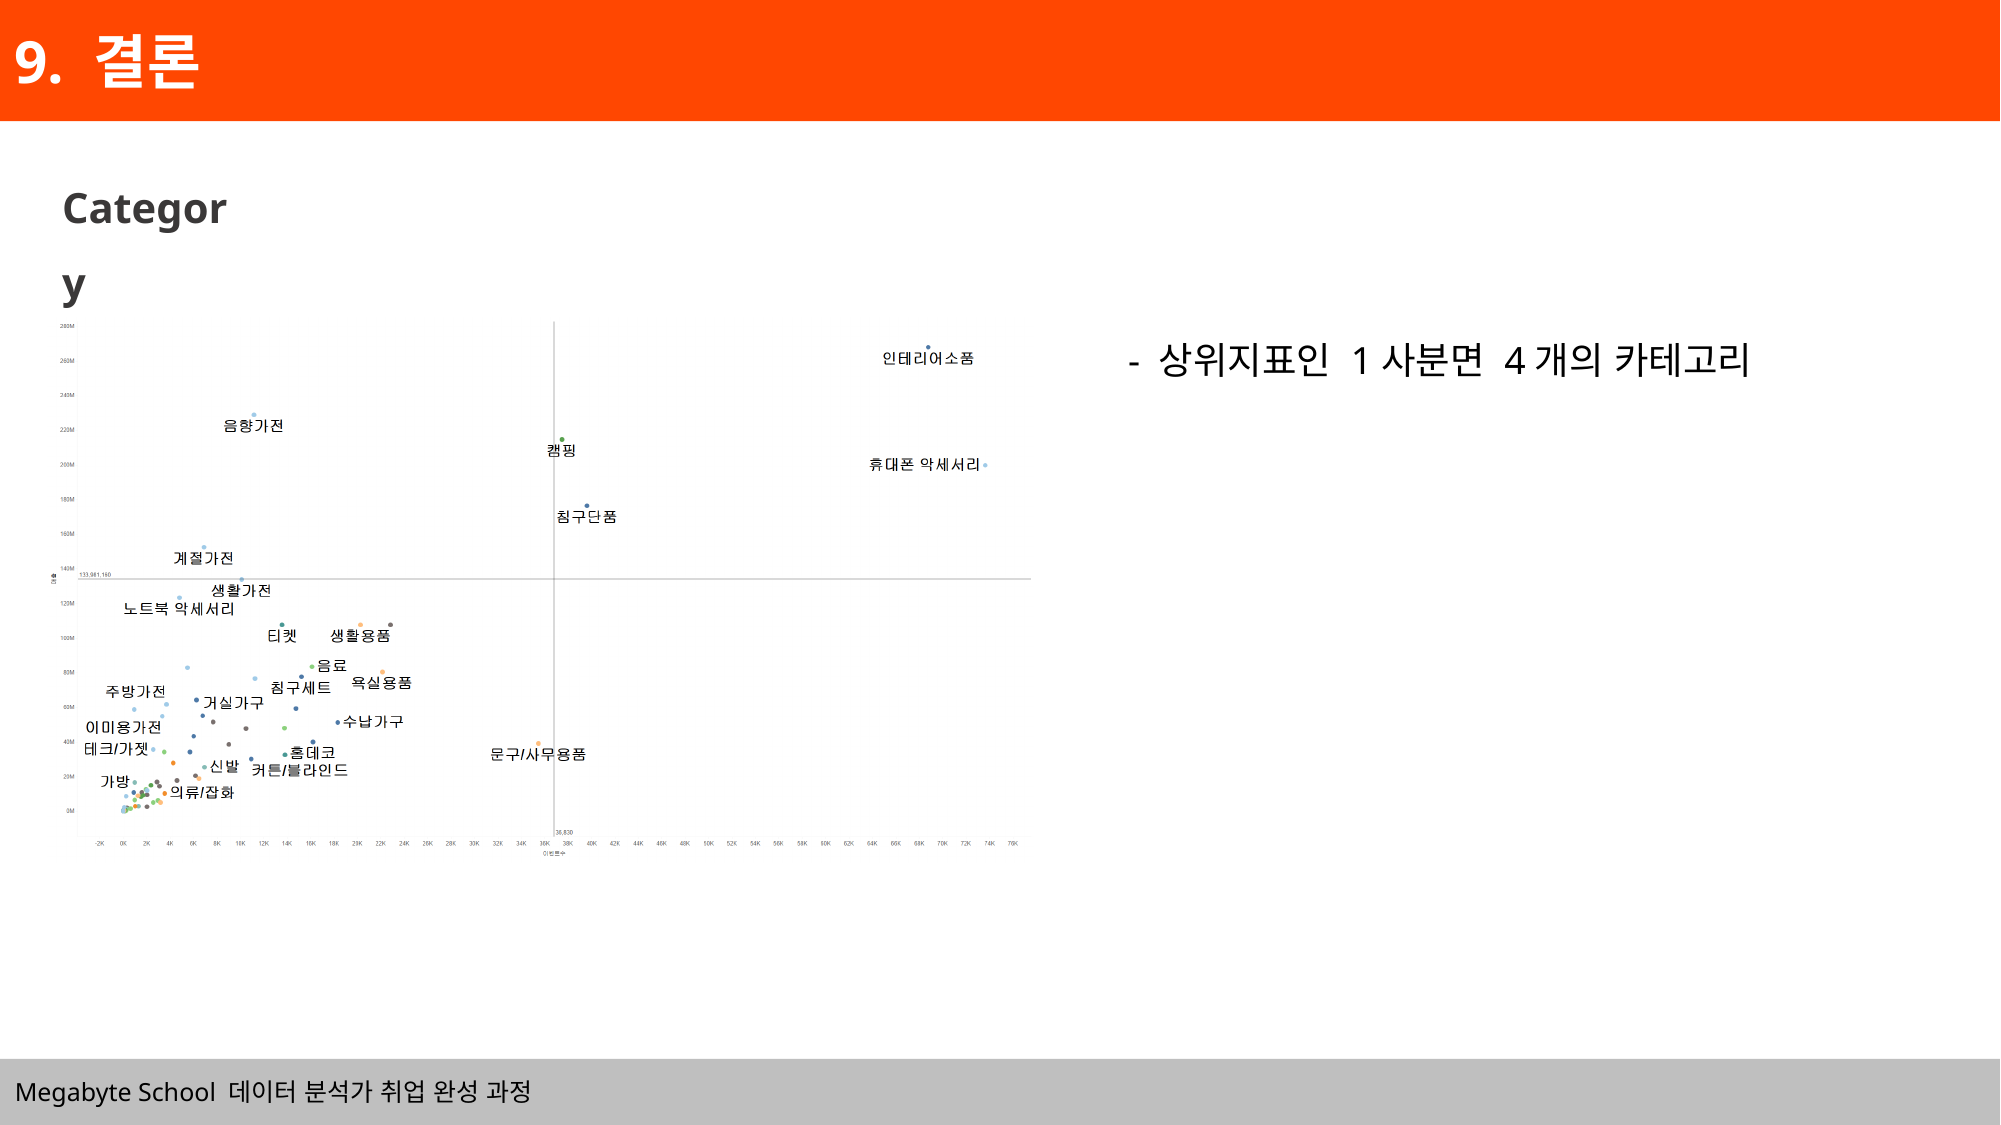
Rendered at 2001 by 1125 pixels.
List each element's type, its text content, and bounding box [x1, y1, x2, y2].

text_box - 상위지표인 1사분면 4개의 카테고리 [1113, 329, 1778, 390]
text_box 9. 결론 [0, 0, 2000, 122]
text_box Megabyte School 데이터 분석가 취업 완성 과정 [0, 1058, 2000, 1125]
picture [47, 317, 1034, 863]
text_box Category [47, 149, 263, 315]
